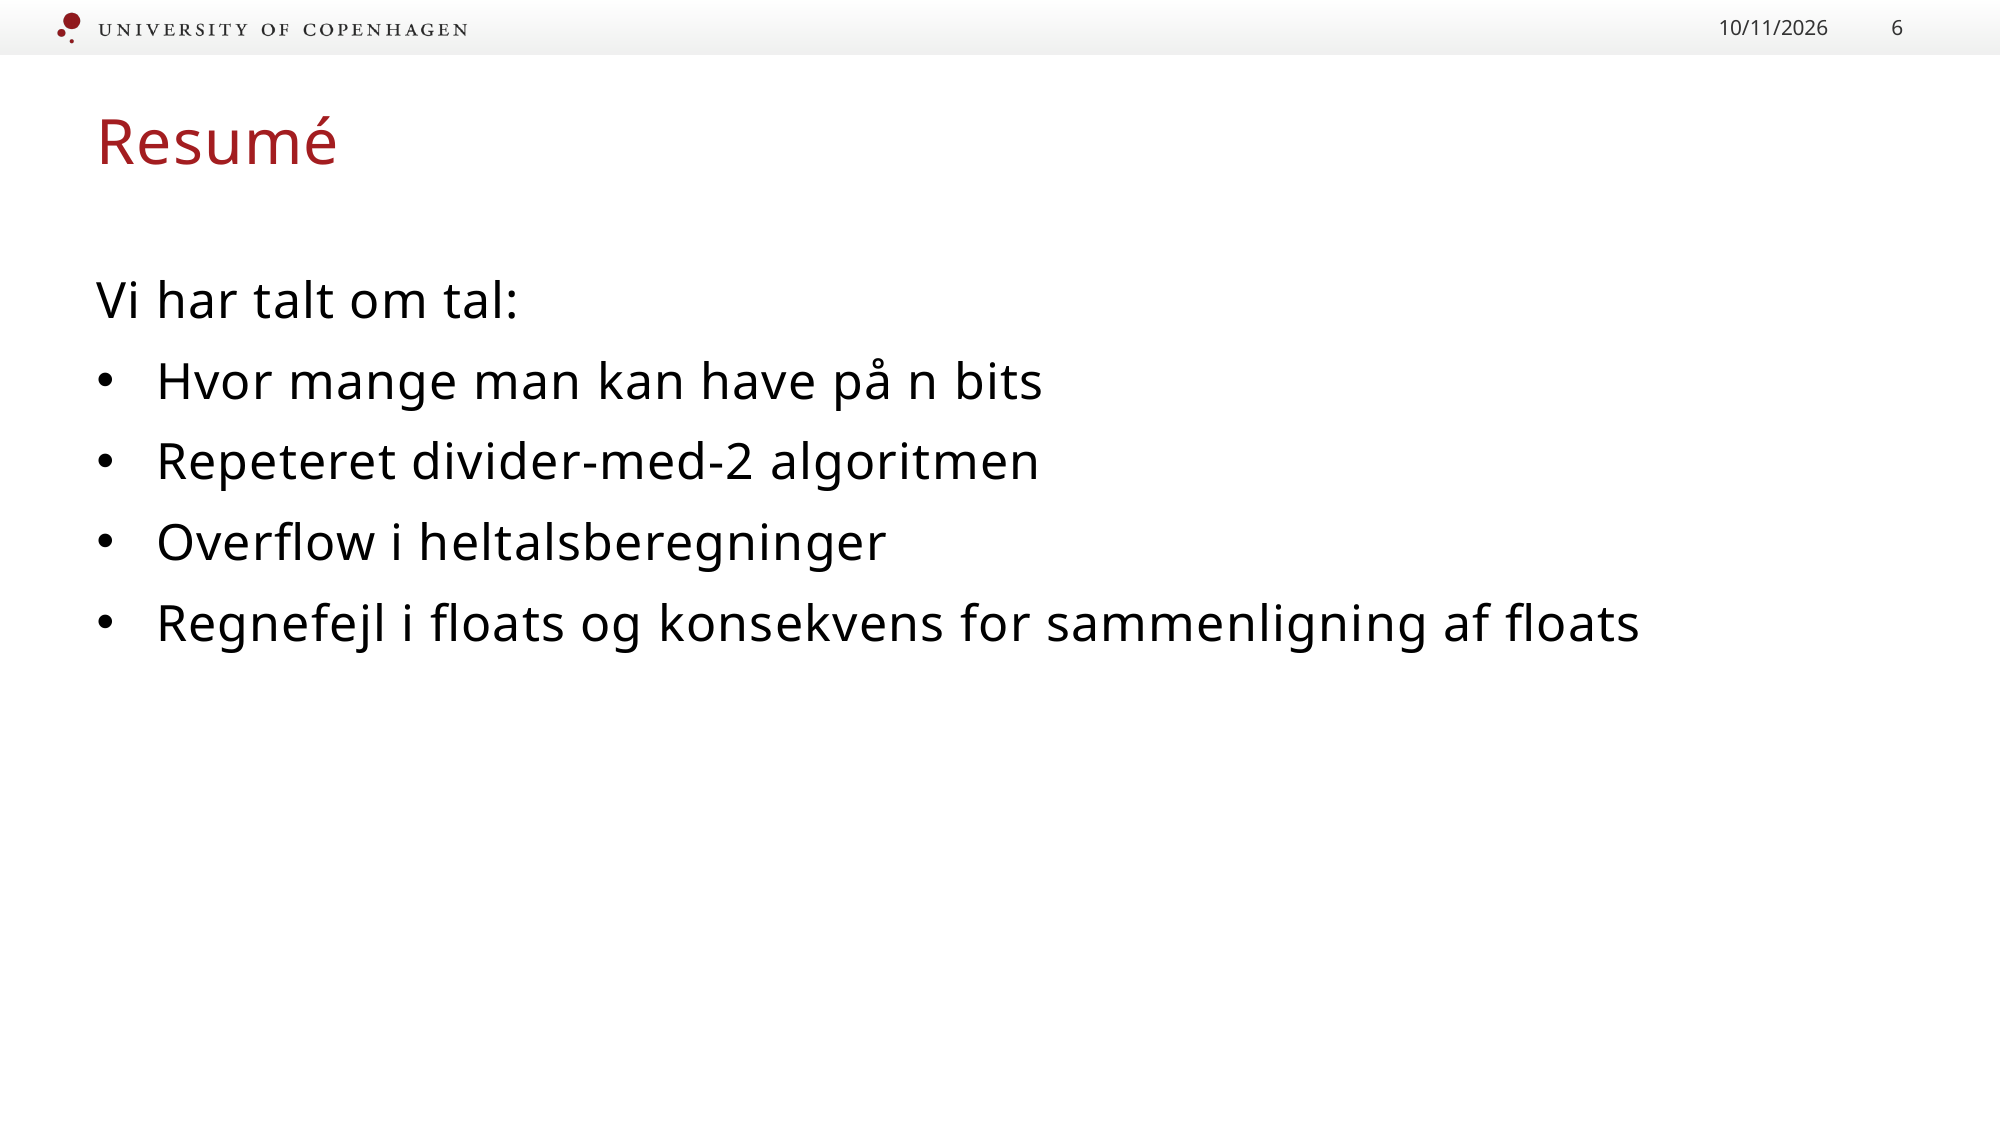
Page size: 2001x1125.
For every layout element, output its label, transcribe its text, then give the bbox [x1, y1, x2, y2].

slide_number 6 [1840, 14, 1904, 43]
title Resumé [96, 101, 1904, 244]
list Vi har talt om tal: Hvor mange man kan have på n bits Repeteret divider-med-2 algoritmen Overflow i heltalsberegninger Regnefejl i floats og konsekvens for sammenligning af floats [96, 268, 1865, 1036]
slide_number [1694, 14, 1829, 43]
picture [92, 15, 475, 42]
